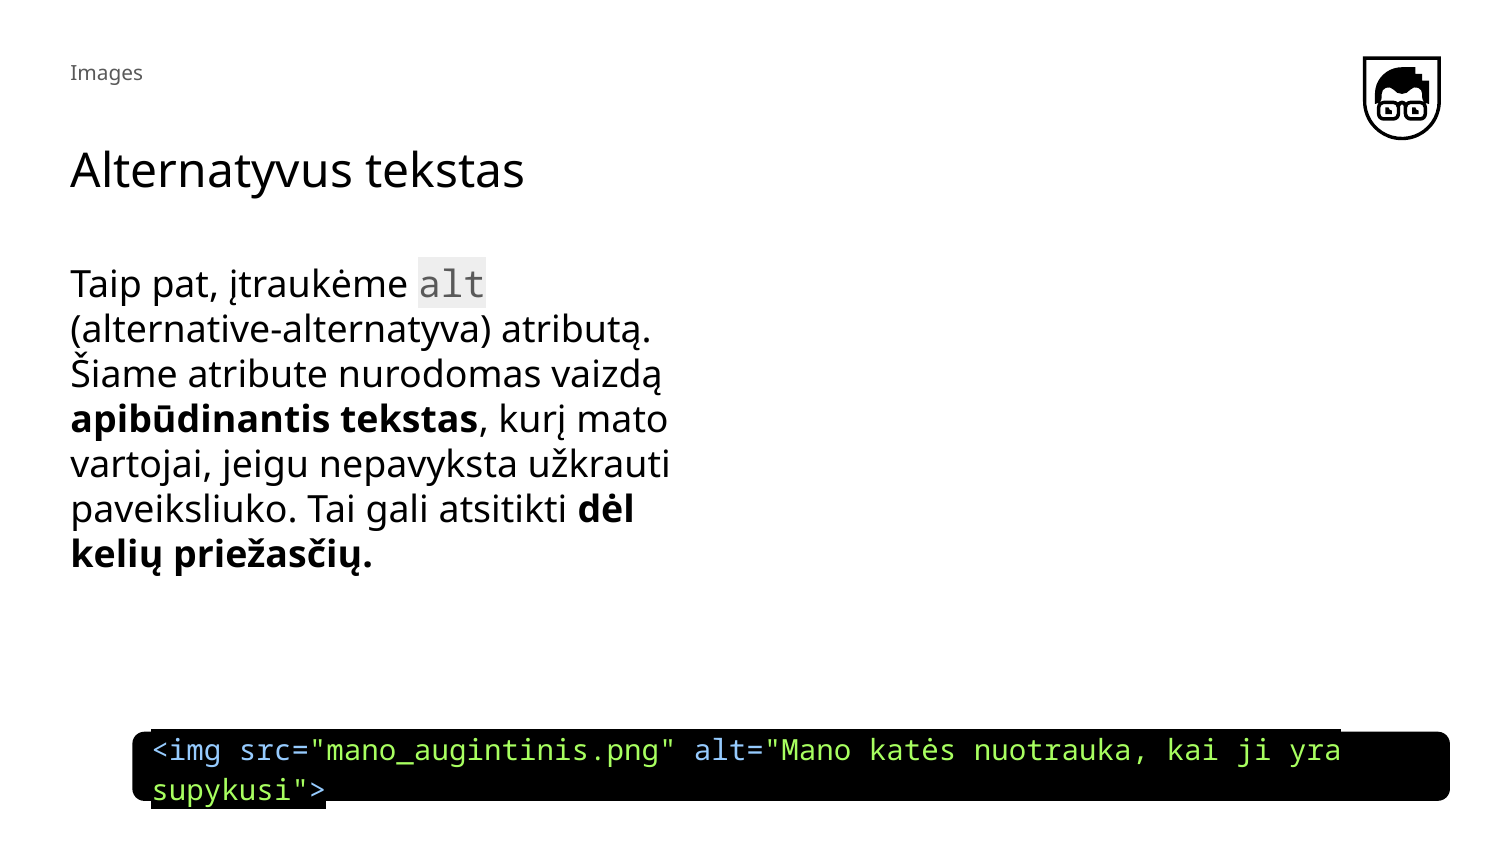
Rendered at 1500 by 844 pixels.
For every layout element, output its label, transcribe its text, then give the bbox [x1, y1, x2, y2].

text_box <img src="mano_augintinis.png" alt="Mano katės nuotrauka, kai ji yra supykusi"> [133, 732, 1450, 801]
list Taip pat, įtraukėme alt (alternative-alternatyva) atributą. Šiame atribute nurodomas vaizdą apibūdinantis tekstas, kurį mato vartojai, jeigu nepavyksta užkrauti paveiksliuko. Tai gali atsitikti dėl kelių priežasčių. [59, 253, 693, 801]
title Alternatyvus tekstas [59, 140, 1325, 208]
list Images [59, 56, 750, 113]
